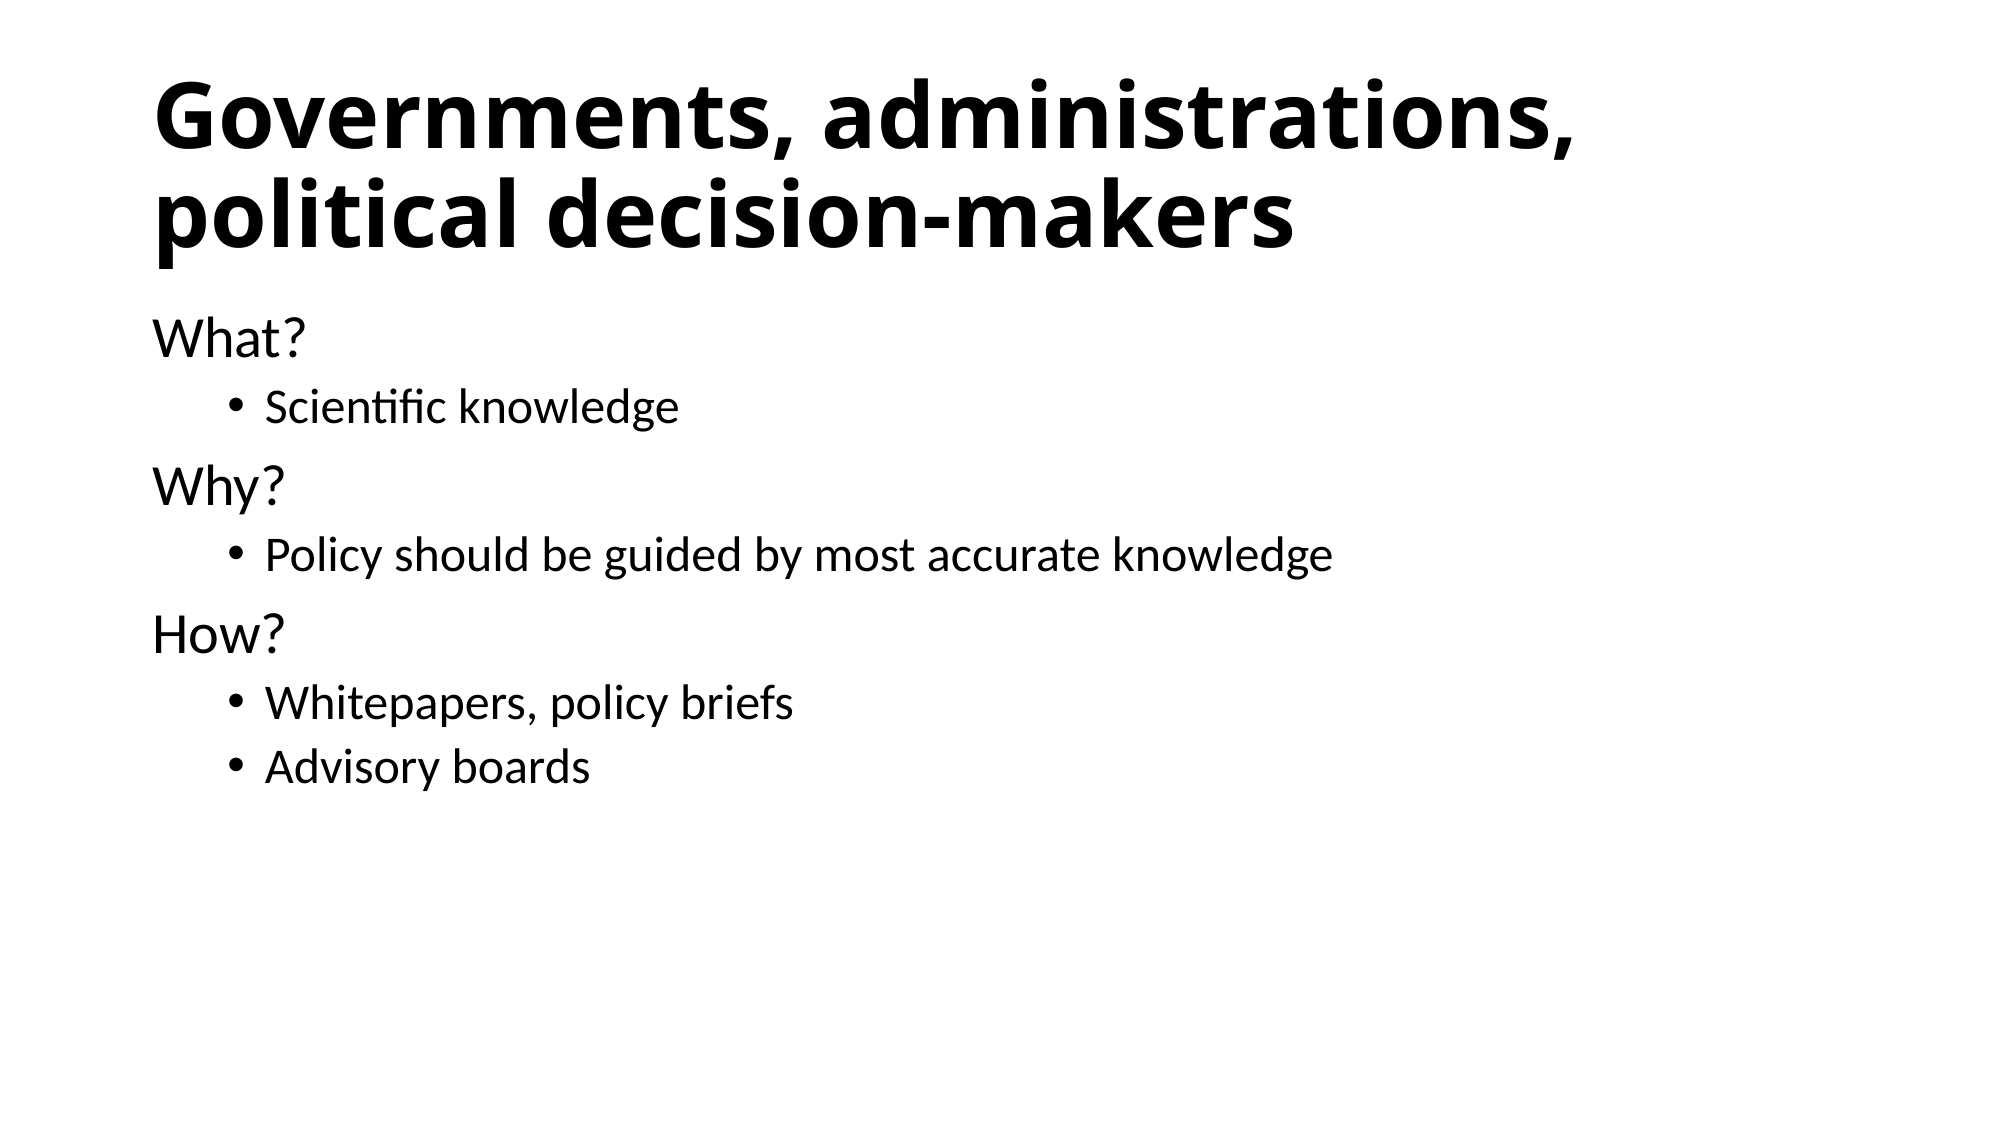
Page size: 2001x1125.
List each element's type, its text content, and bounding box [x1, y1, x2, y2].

title Governments, administrations, political decision-makers [137, 59, 1863, 278]
list What? Scientific knowledge Why? Policy should be guided by most accurate knowledge How? Whitepapers, policy briefs Advisory boards [137, 299, 1863, 1014]
